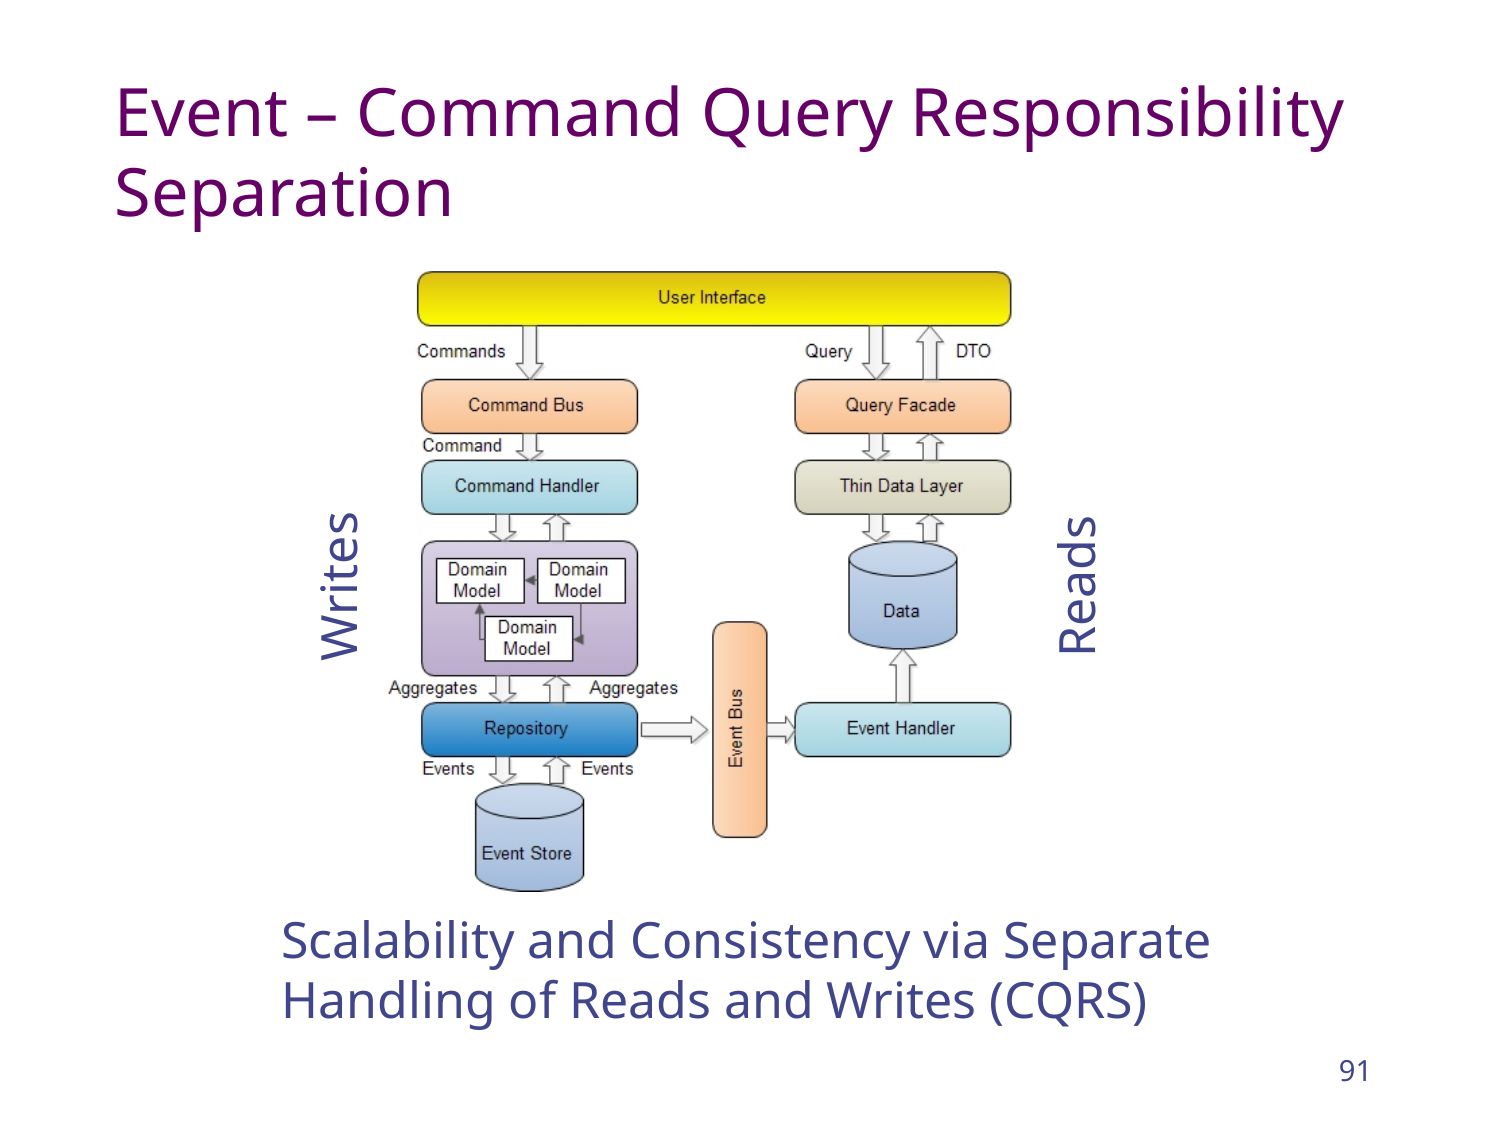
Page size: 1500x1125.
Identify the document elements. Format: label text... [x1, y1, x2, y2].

slide_number 91 [1074, 1025, 1388, 1100]
title Event – Command Query Responsibility Separation [99, 50, 1375, 238]
text_box Writes [299, 497, 357, 677]
text_box Scalability and Consistency via Separate Handling of Reads and Writes (CQRS) [266, 901, 1228, 1036]
text_box Reads [1055, 501, 1114, 673]
picture [362, 269, 1052, 893]
